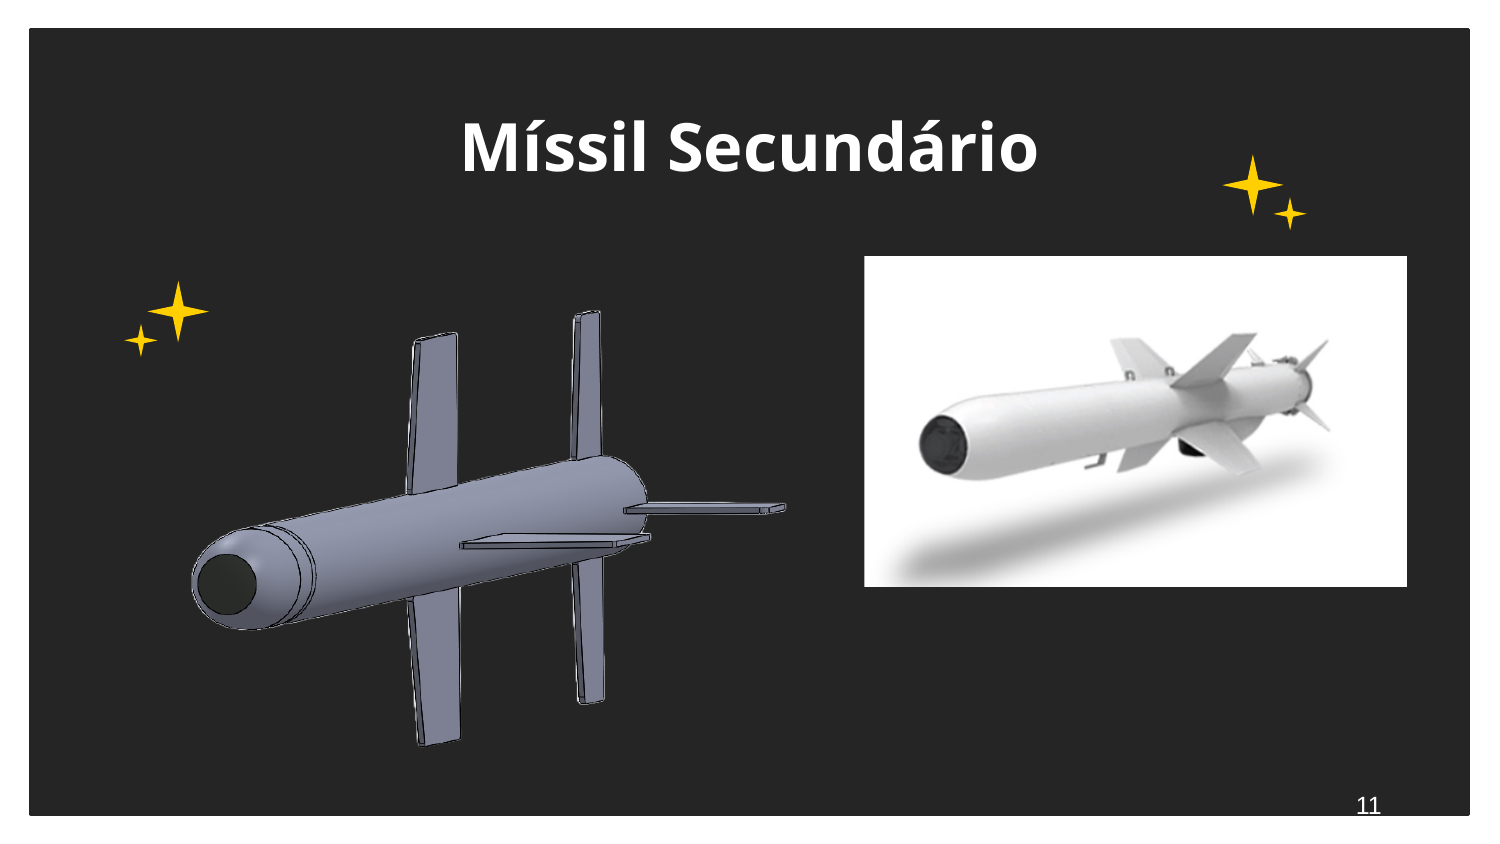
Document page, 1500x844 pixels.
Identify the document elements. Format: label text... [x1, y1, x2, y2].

picture [124, 295, 795, 754]
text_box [128, 269, 215, 293]
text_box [1216, 143, 1303, 246]
title Míssil Secundário [246, 89, 1254, 230]
slide_number 11 [1059, 782, 1397, 828]
picture [864, 256, 1408, 587]
